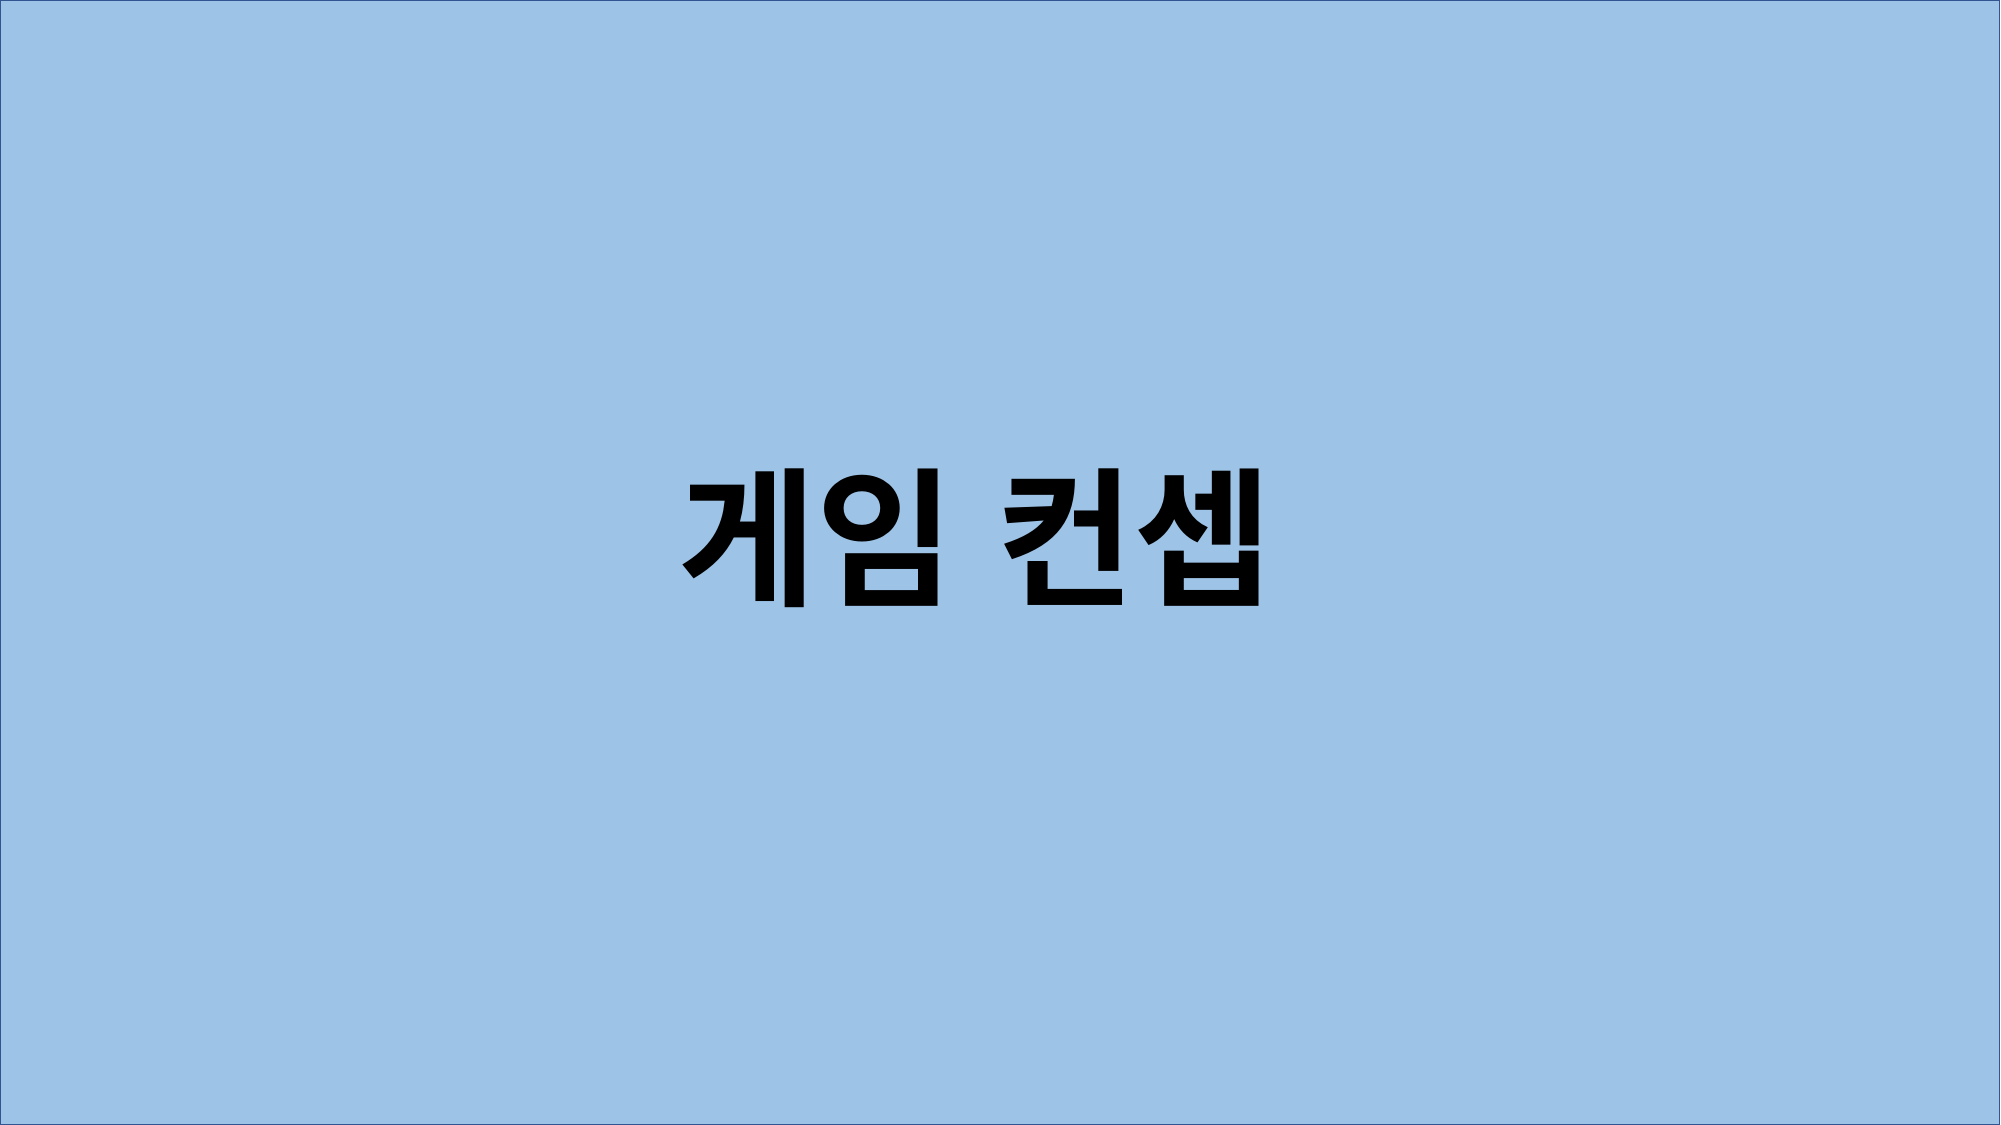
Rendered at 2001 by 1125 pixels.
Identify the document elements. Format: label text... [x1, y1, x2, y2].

text_box 게임 컨셉 [663, 437, 1661, 633]
text_box [0, 0, 2000, 1125]
